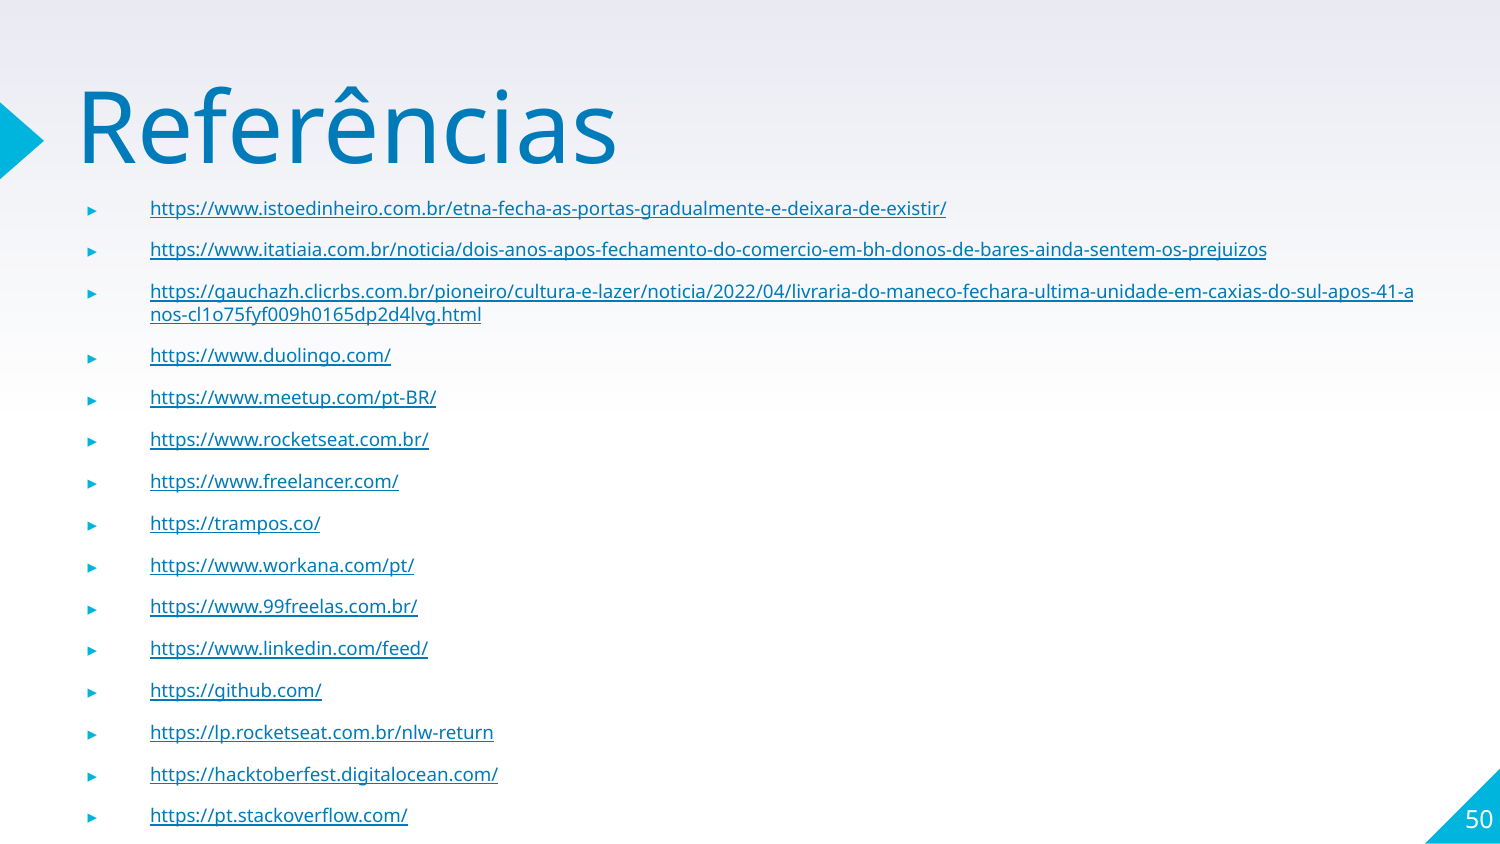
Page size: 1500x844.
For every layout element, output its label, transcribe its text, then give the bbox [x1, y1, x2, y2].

title Referências [75, 86, 635, 166]
slide_number 50 [1418, 760, 1494, 838]
list https://www.istoedinheiro.com.br/etna-fecha-as-portas-gradualmente-e-deixara-de-existir/ https://www.itatiaia.com.br/noticia/dois-anos-apos-fechamento-do-comercio-em-bh-donos-de-bares-ainda-sentem-os-prejuizos https://gauchazh.clicrbs.com.br/pioneiro/cultura-e-lazer/noticia/2022/04/livraria-do-maneco-fechara-ultima-unidade-em-caxias-do-sul-apos-41-anos-cl1o75fyf009h0165dp2d4lvg.html https://www.duolingo.com/ https://www.meetup.com/pt-BR/ https://www.rocketseat.com.br/ https://www.freelancer.com/ https://trampos.co/ https://www.workana.com/pt/ https://www.99freelas.com.br/ https://www.linkedin.com/feed/ https://github.com/ https://lp.rocketseat.com.br/nlw-return https://hacktoberfest.digitalocean.com/ https://pt.stackoverflow.com/ [75, 192, 1419, 786]
